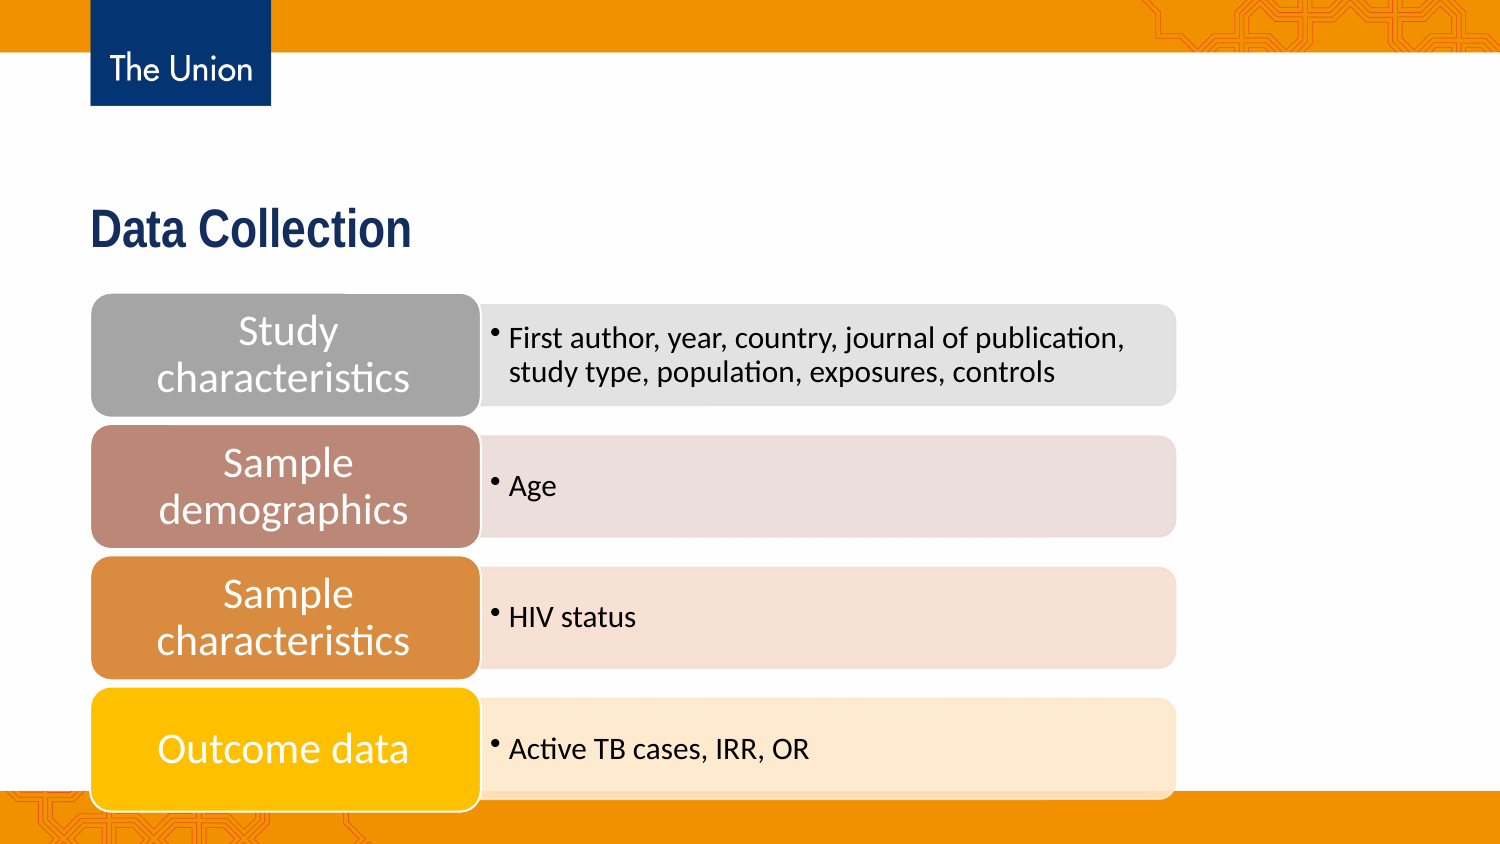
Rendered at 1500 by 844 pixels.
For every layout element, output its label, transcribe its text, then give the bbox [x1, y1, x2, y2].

picture [0, 0, 1500, 844]
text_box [90, 292, 1176, 812]
text_box Data Collection [90, 193, 1227, 274]
